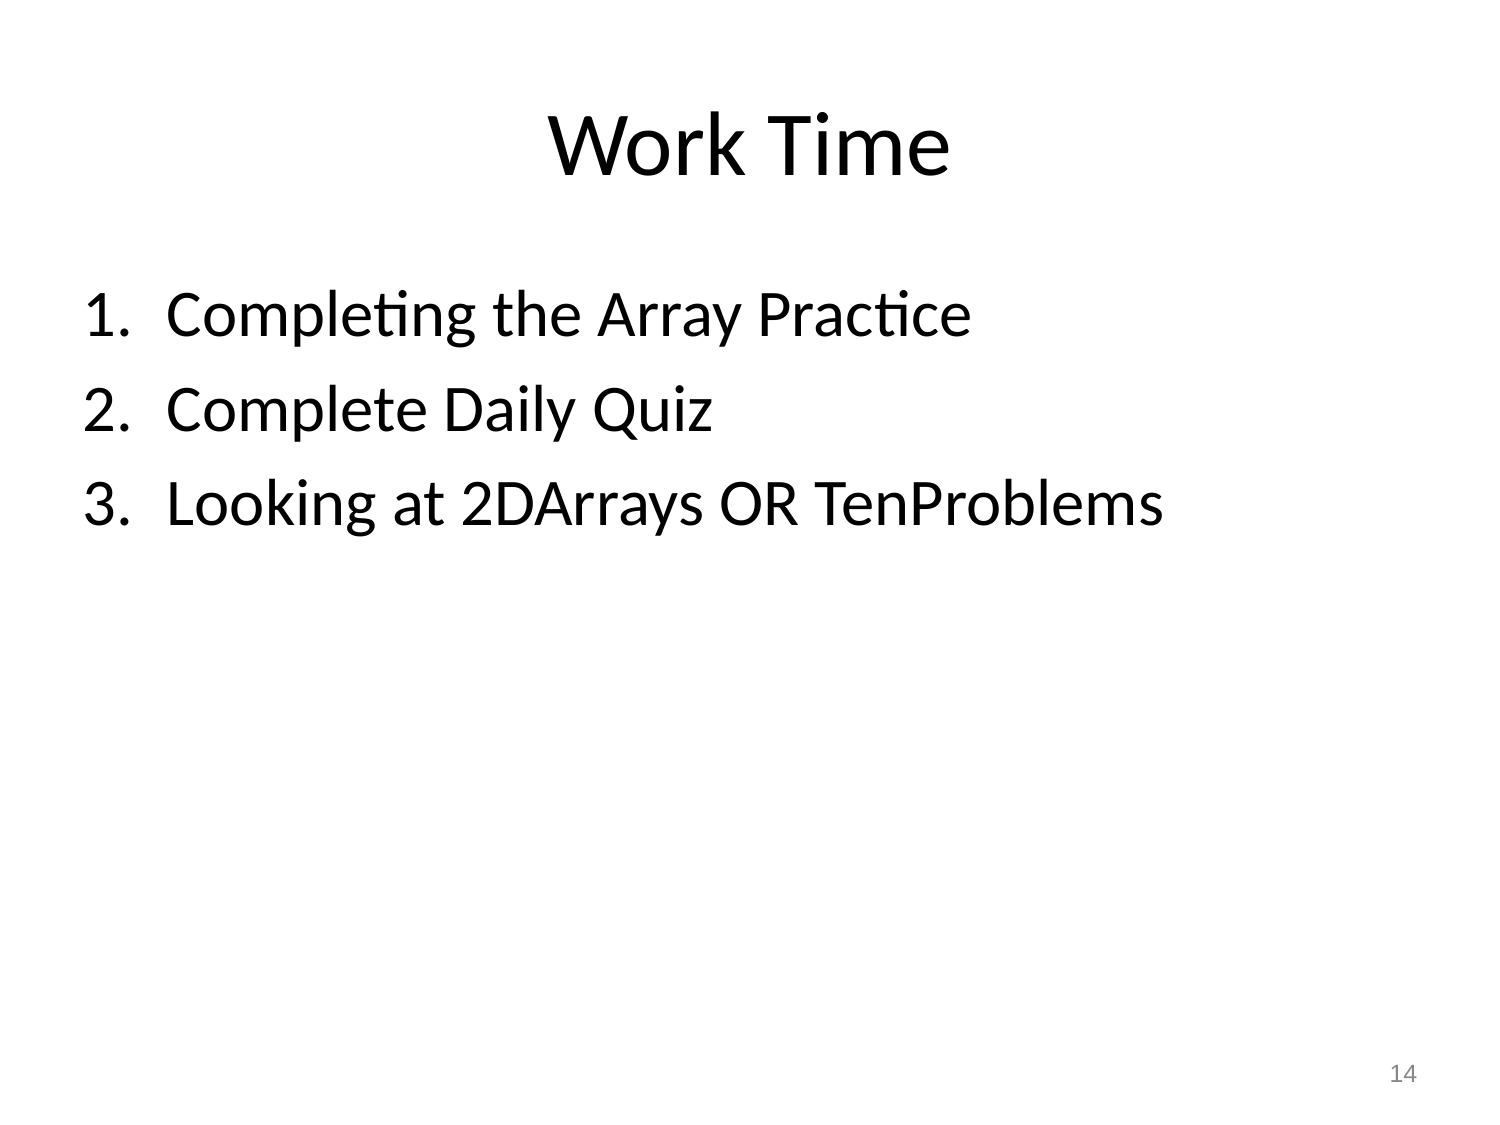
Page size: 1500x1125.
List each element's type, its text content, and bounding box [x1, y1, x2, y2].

list Completing the Array Practice Complete Daily Quiz Looking at 2DArrays OR TenProblems [74, 261, 1500, 1125]
slide_number 14 [1074, 1050, 1426, 1095]
title Work Time [74, 14, 1426, 261]
